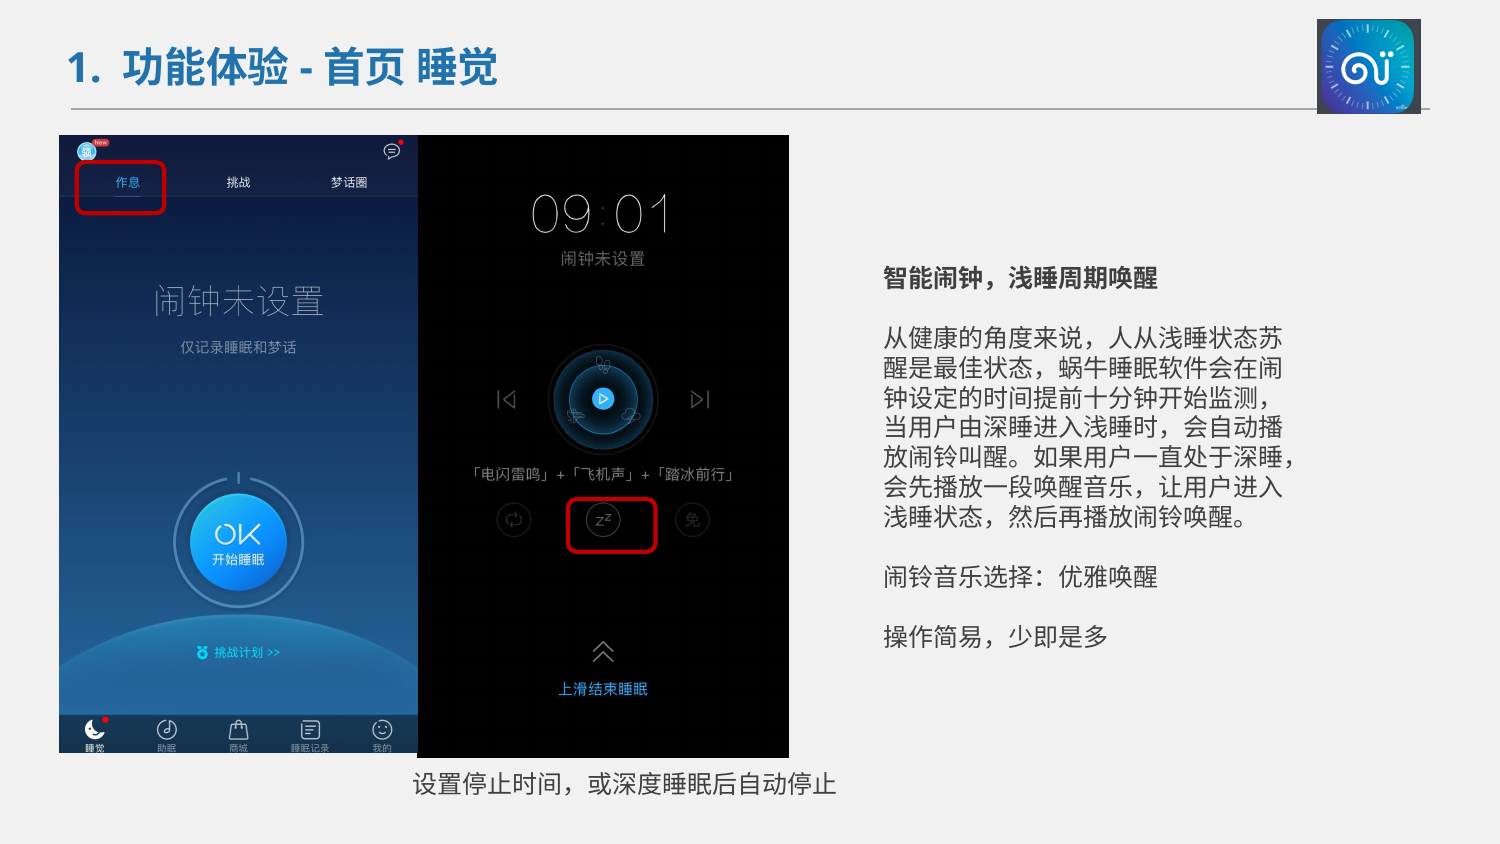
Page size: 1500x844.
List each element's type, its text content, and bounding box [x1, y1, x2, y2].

picture [1316, 19, 1421, 114]
picture [59, 135, 789, 758]
text_box 1. 功能体验-首页 睡觉 [51, 33, 515, 99]
text_box 设置停止时间，或深度睡眠后自动停止 [397, 761, 853, 807]
text_box 智能闹钟，浅睡周期唤醒 从健康的角度来说，人从浅睡状态苏醒是最佳状态，蜗牛睡眠软件会在闹钟设定的时间提前十分钟开始监测，当用户由深睡进入浅睡时，会自动播放闹铃叫醒。如果用户一直处于深睡，会先播放一段唤醒音乐，让用户进入浅睡状态，然后再播放闹铃唤醒。 闹铃音乐选择：优雅唤醒 操作简易，少即是多 [869, 254, 1317, 659]
